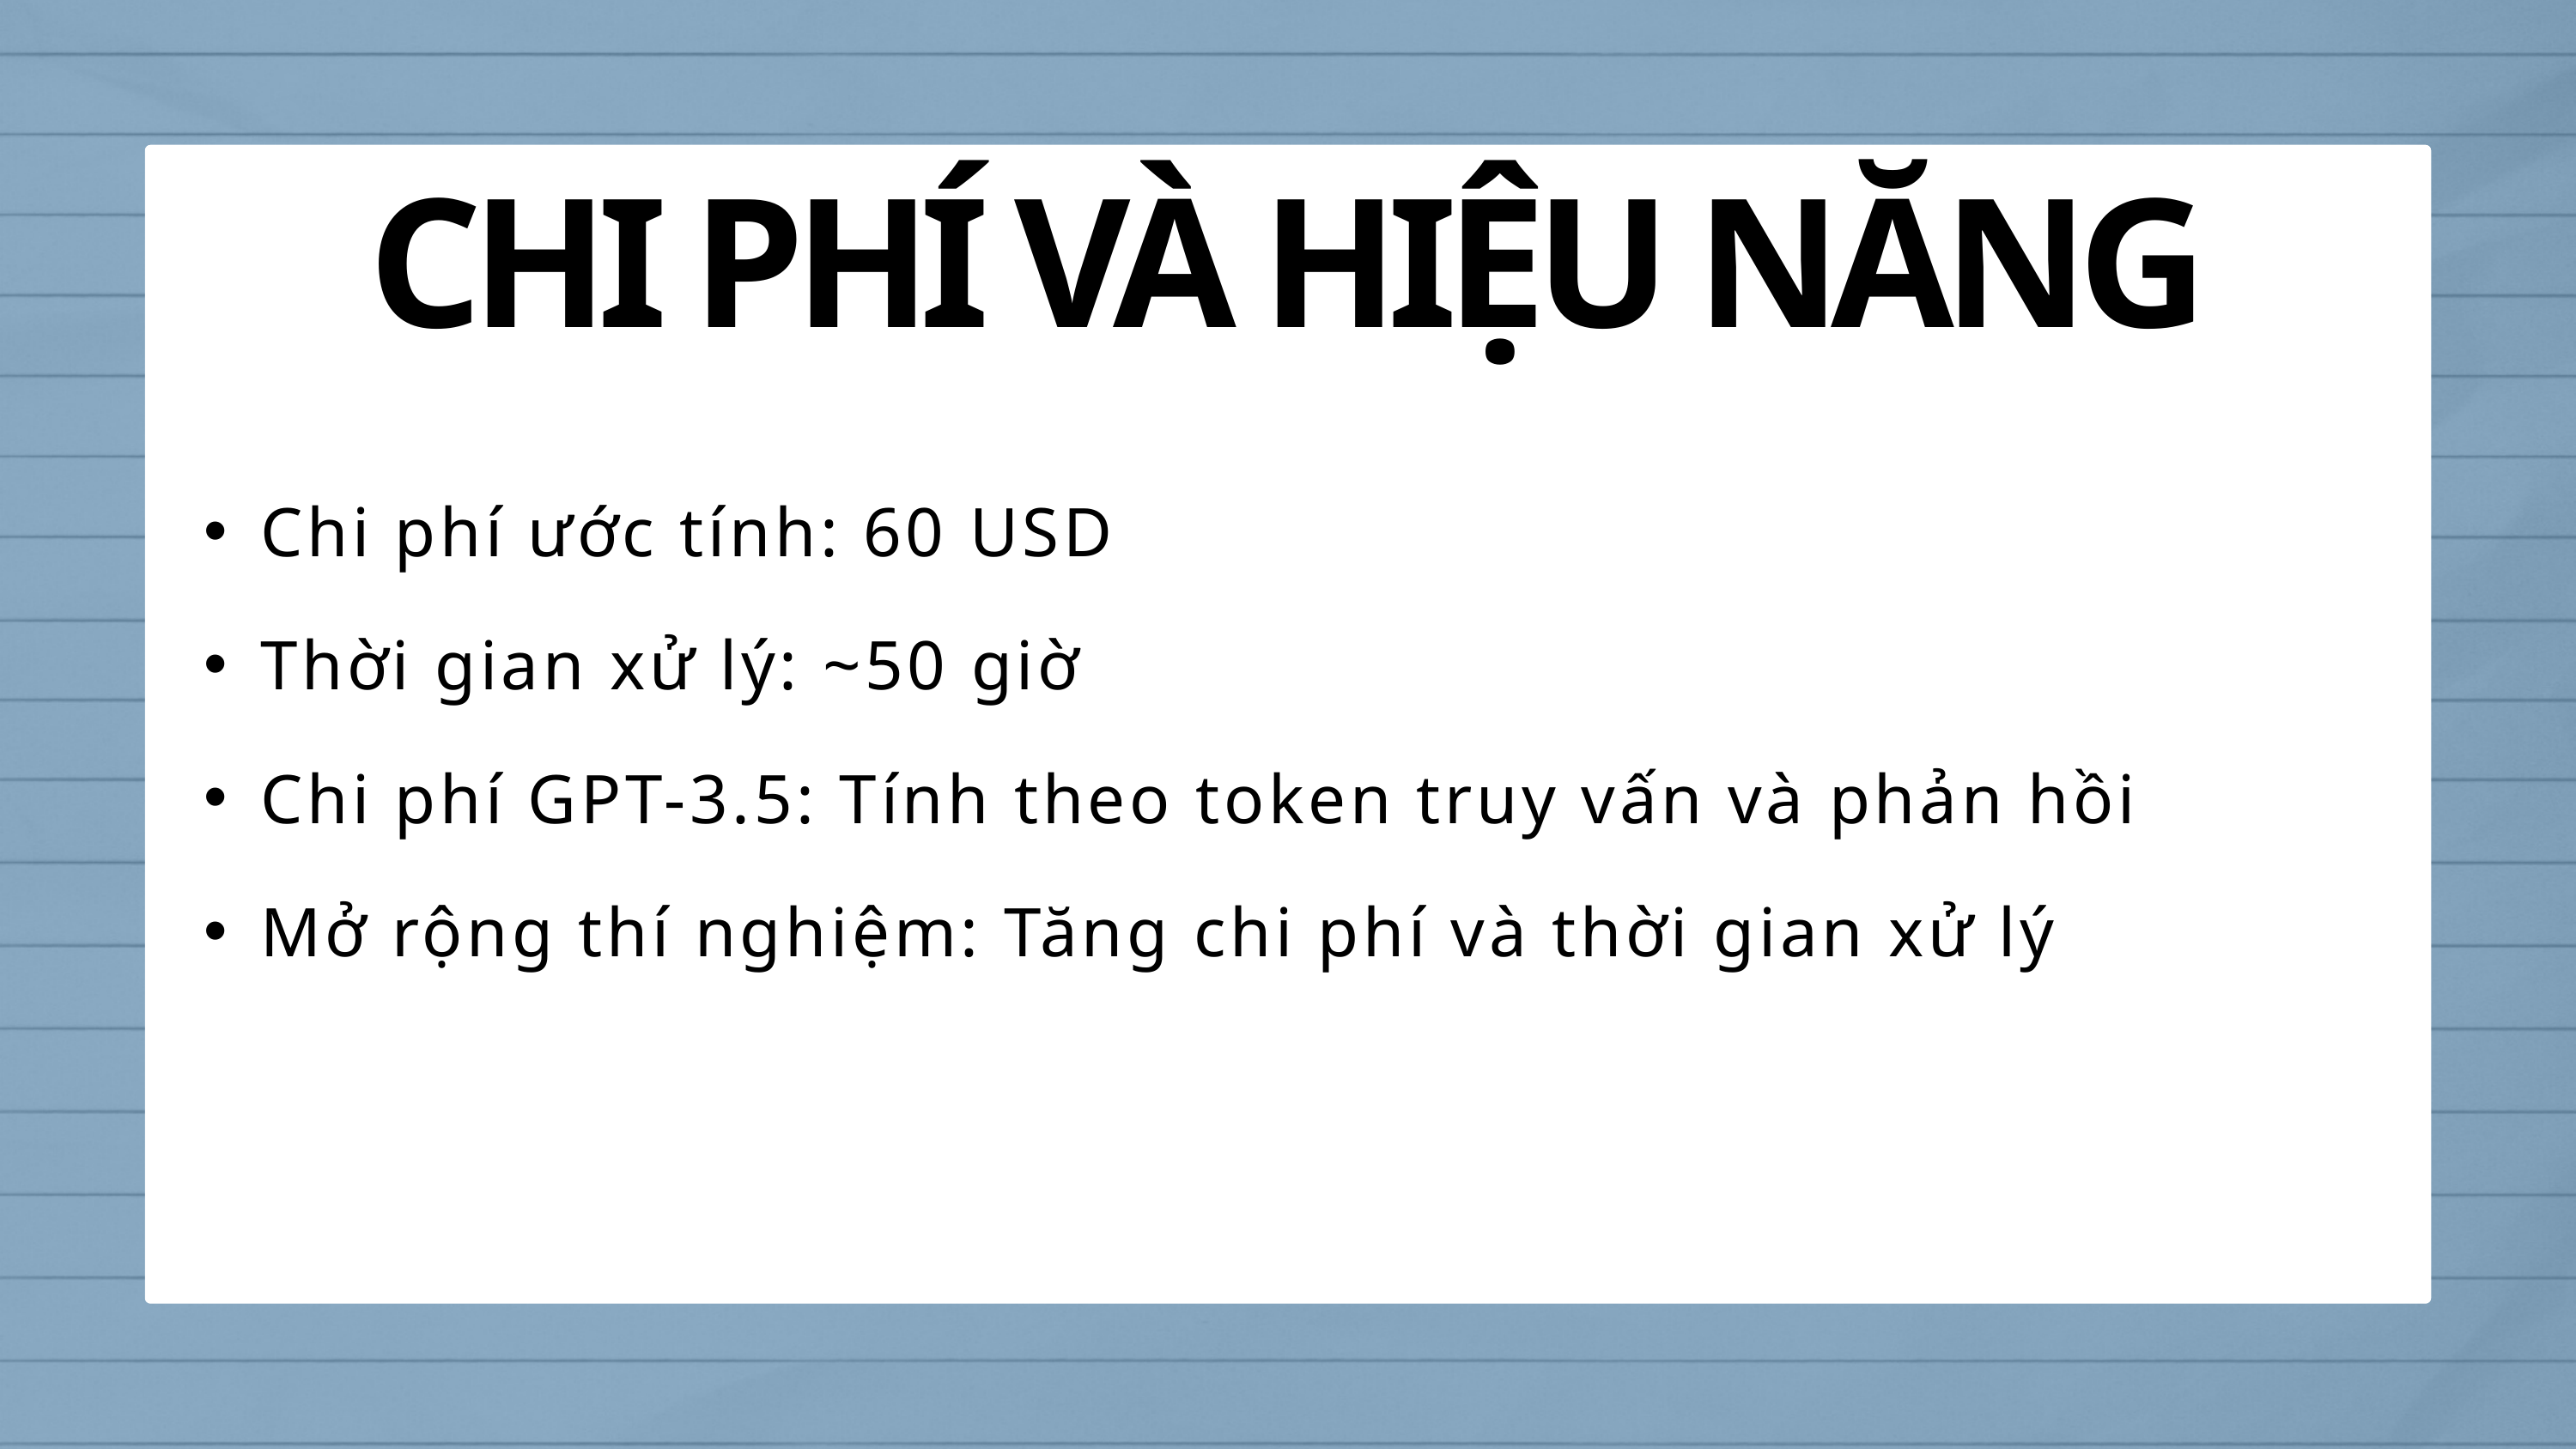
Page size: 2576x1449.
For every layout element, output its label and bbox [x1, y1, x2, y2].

text_box [0, 0, 2576, 1449]
text_box [144, 144, 2432, 1304]
